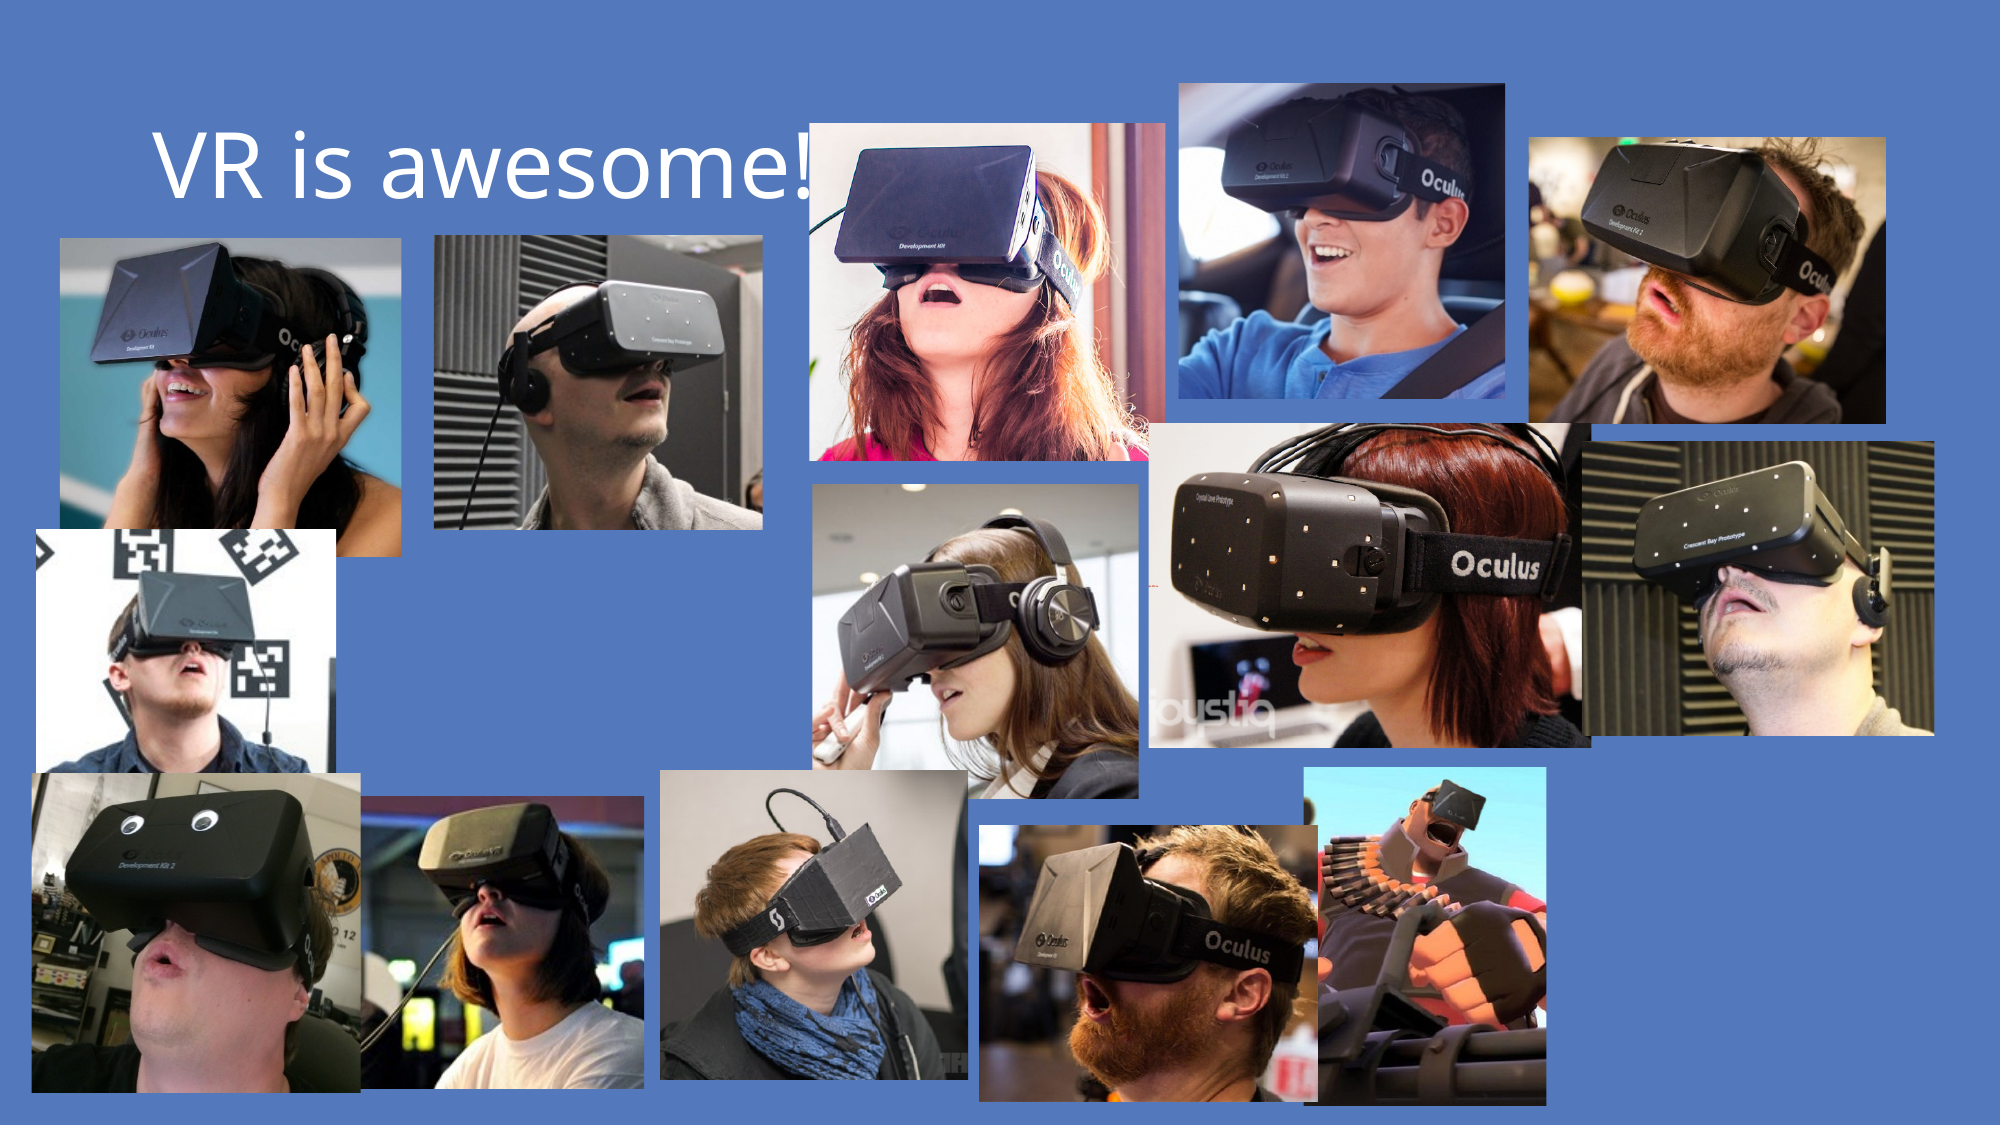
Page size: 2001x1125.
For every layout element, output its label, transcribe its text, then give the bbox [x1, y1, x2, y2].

picture [31, 238, 645, 1093]
picture [433, 235, 763, 530]
picture [660, 484, 1139, 1080]
picture [1178, 83, 1506, 399]
picture [979, 767, 1547, 1120]
title VR is awesome! [137, 59, 1863, 278]
picture [809, 122, 1935, 748]
